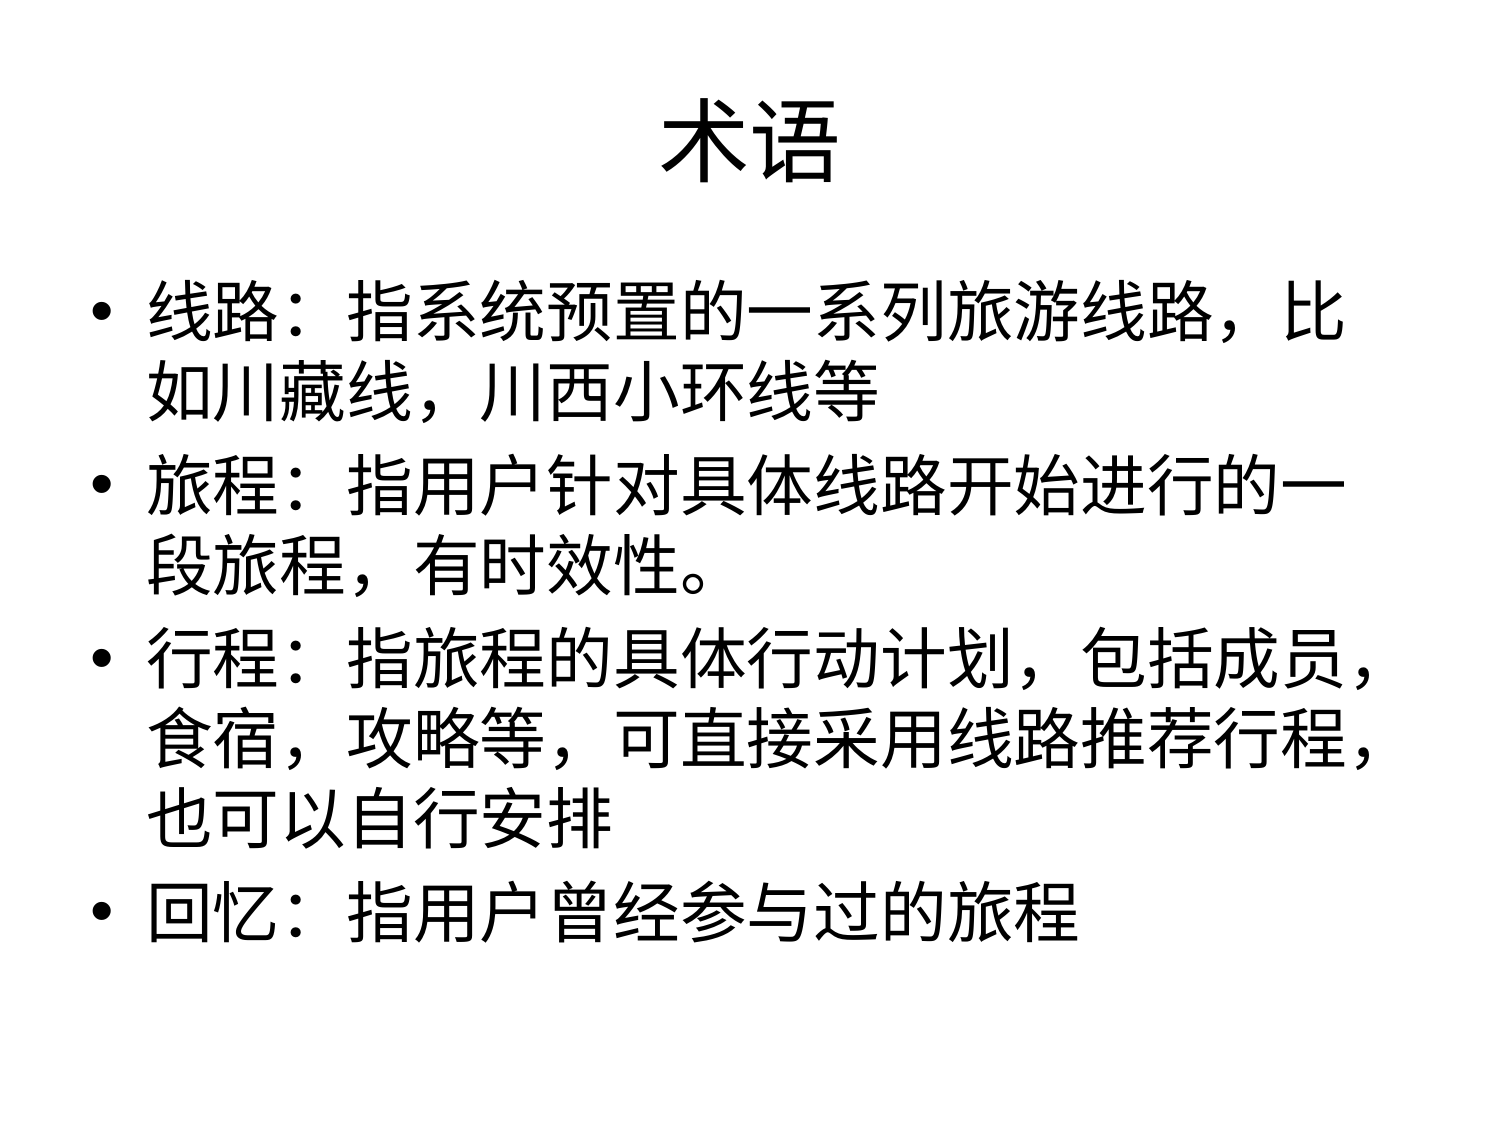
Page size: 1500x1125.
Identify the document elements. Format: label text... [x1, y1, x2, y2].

list 线路：指系统预置的一系列旅游线路，比如川藏线，川西小环线等 旅程：指用户针对具体线路开始进行的一段旅程，有时效性。 行程：指旅程的具体行动计划，包括成员，食宿，攻略等，可直接采用线路推荐行程，也可以自行安排 回忆：指用户曾经参与过的旅程 [75, 262, 1425, 1005]
title 术语 [75, 45, 1425, 233]
